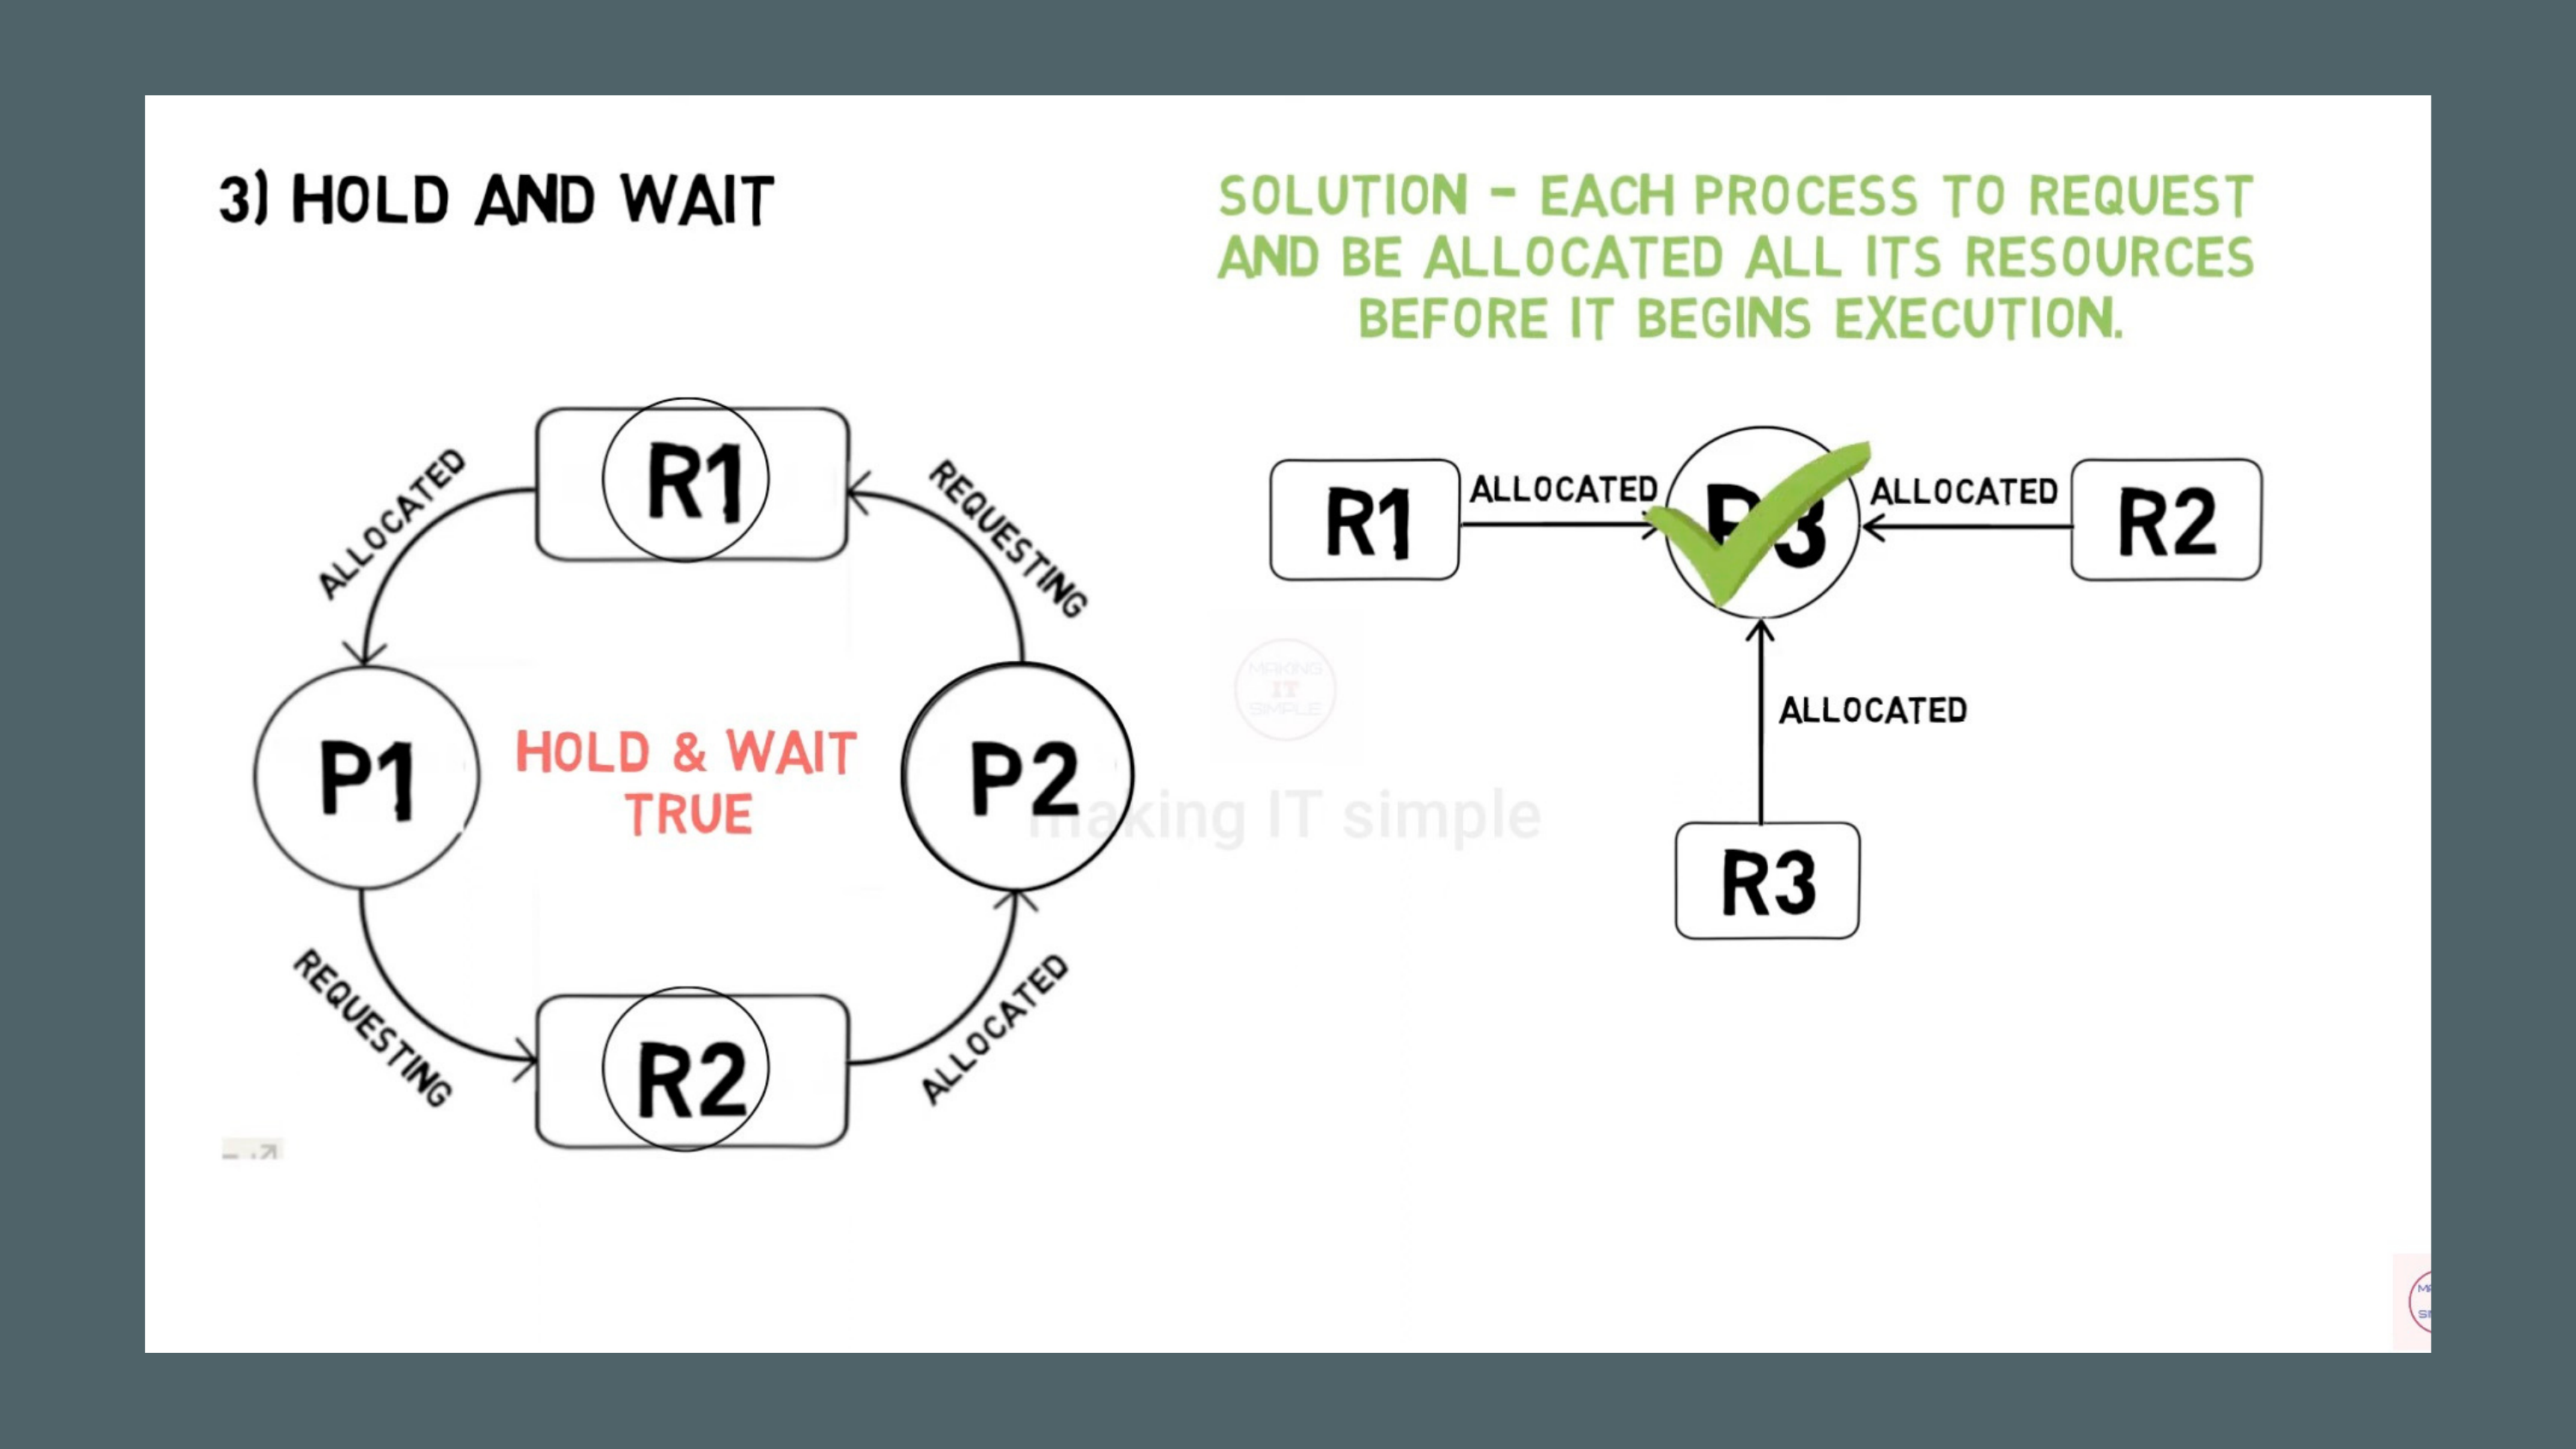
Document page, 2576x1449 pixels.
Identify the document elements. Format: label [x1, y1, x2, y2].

text_box [144, 95, 2432, 1353]
